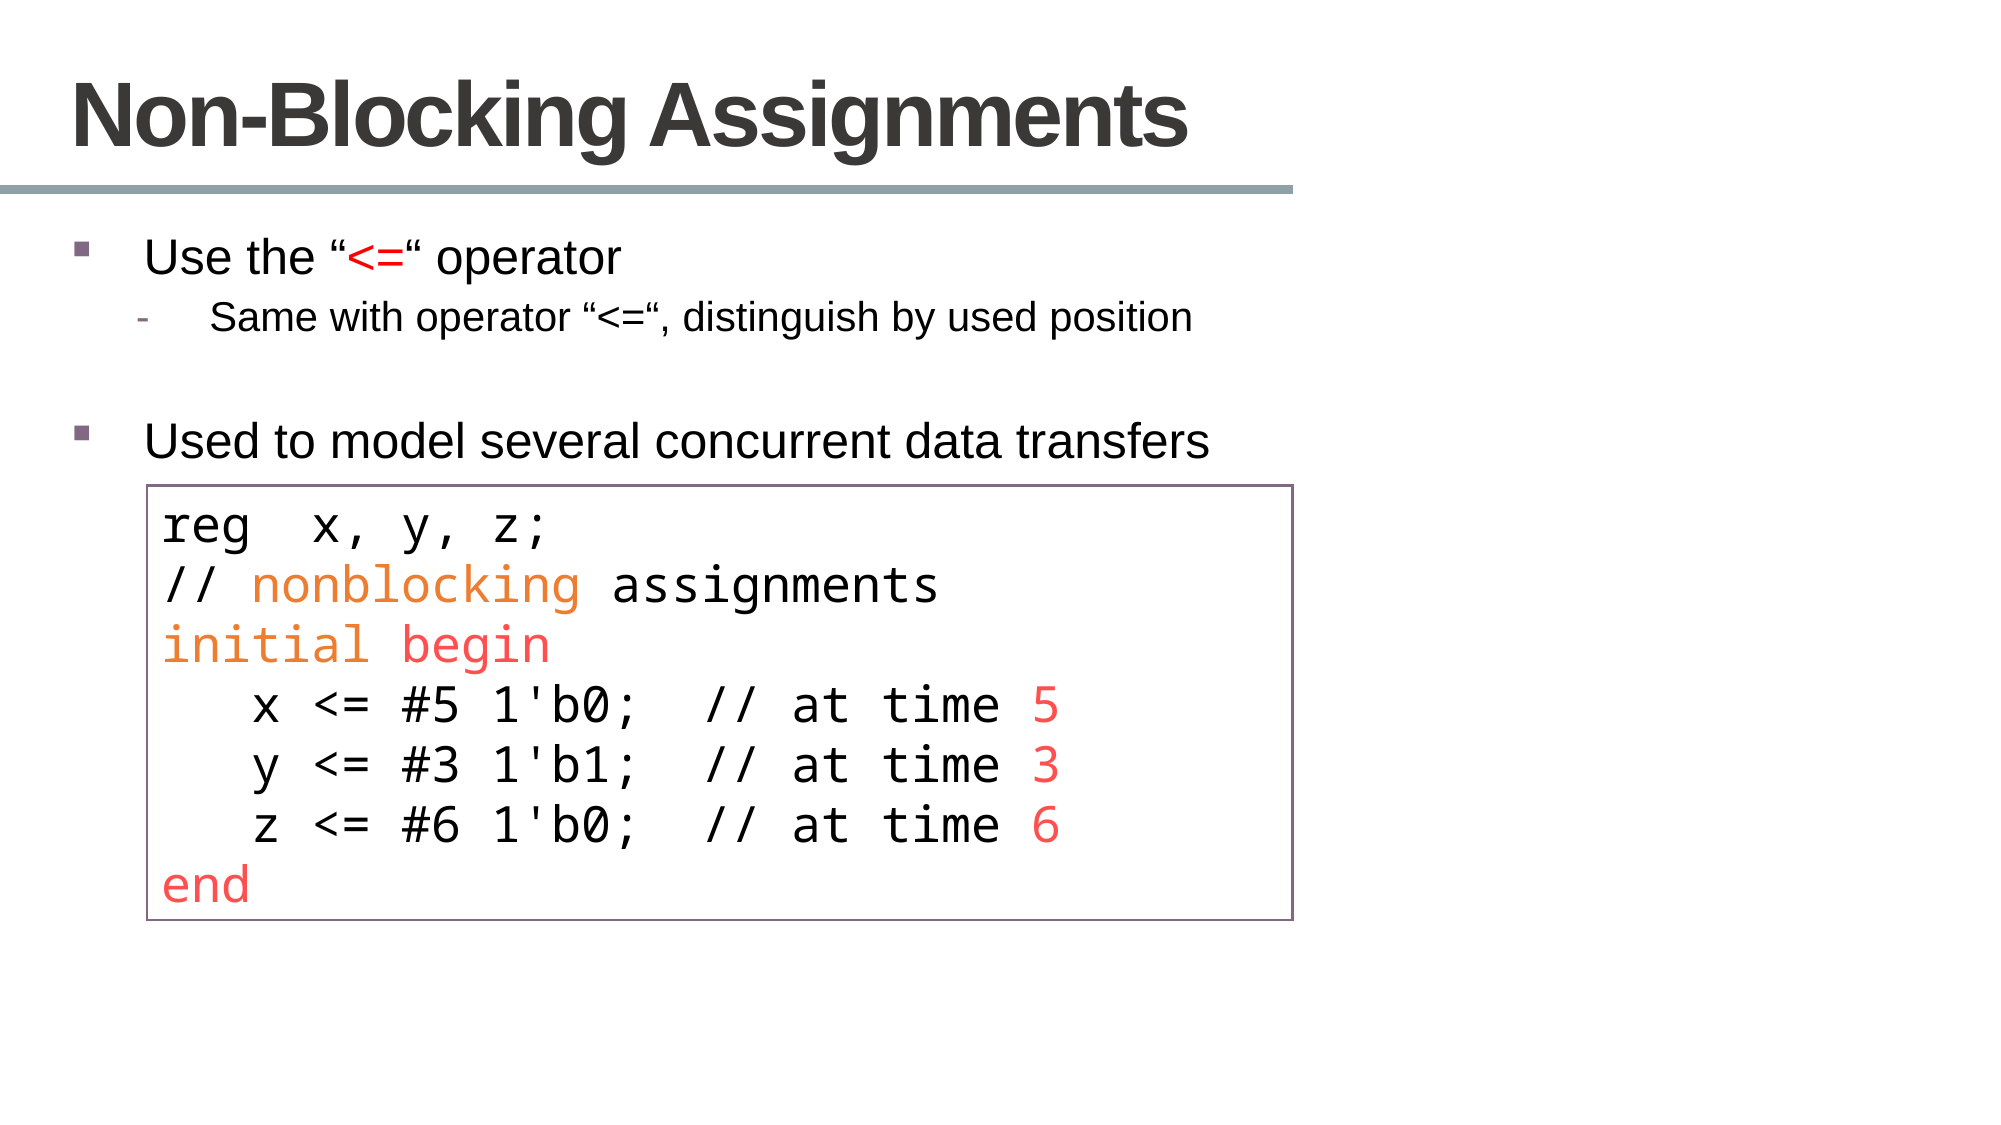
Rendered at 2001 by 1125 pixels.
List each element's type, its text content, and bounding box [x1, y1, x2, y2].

text_box reg x, y, z; // nonblocking assignments initial begin x <= #5 1'b0; // at time 5 y <= #3 1'b1; // at time 3 z <= #6 1'b0; // at time 6 end [146, 486, 1293, 921]
list Use the “<=“ operator Same with operator “<=“, distinguish by used position Used to model several concurrent data transfers [55, 223, 1863, 486]
title Non-Blocking Assignments [55, 53, 1271, 180]
